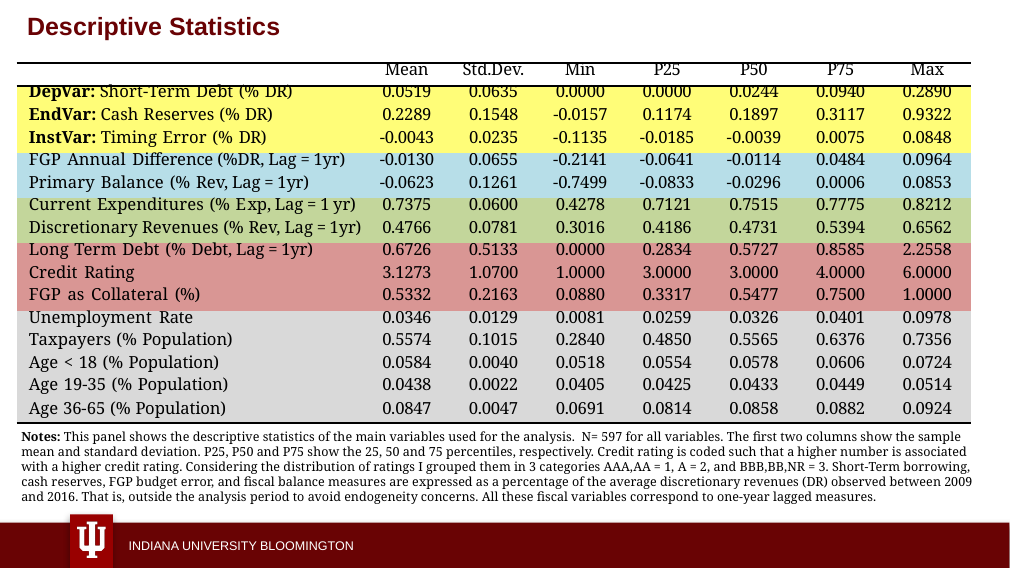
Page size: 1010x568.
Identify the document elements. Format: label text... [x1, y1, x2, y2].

table_cell 0.0401 [797, 311, 884, 333]
table_cell 0.0405 [537, 378, 624, 401]
table_cell 0.0924 [884, 401, 971, 422]
table_cell 4.0000 [797, 266, 884, 288]
table_cell 0.0047 [450, 401, 537, 422]
table_cell EndVar: Cash Reserves (% DR) [17, 108, 364, 131]
table_cell 0.0449 [797, 378, 884, 401]
table_cell 0.2834 [624, 243, 711, 266]
table_cell 3.1273 [364, 266, 450, 288]
table_cell 0.0584 [364, 356, 450, 378]
table_cell 0.7356 [884, 333, 971, 356]
table_cell -0.0833 [624, 176, 711, 198]
table_cell 0.0940 [797, 87, 884, 108]
table_cell -0.0039 [711, 131, 797, 153]
table_cell Primary Balance (% Rev, Lag = 1yr) [17, 176, 364, 198]
table_cell 0.0000 [537, 243, 624, 266]
table_header Std.Dev. [450, 64, 537, 85]
text_box Notes: This panel shows the descriptive statistics of the main variables used for the analysis. N= 597 for all variables. The first two columns show the sample mean and standard deviation. P25, P50 and P75 show the 25, 50 and 75 percentiles, respectively. Credit rating is coded such that a higher number is associated with a higher credit rating. Considering the distribution of ratings I grouped them in 3 categories AAA,AA = 1, A = 2, and BBB,BB,NR = 3. Short-Term borrowing, cash reserves, FGP budget error, and fiscal balance measures are expressed as a percentage of the average discretionary revenues (DR) observed between 2009 and 2016. That is, outside the analysis period to avoid endogeneity concerns. All these fiscal variables correspond to one-year lagged measures. [9, 426, 1010, 505]
table_cell 0.0518 [537, 356, 624, 378]
table_cell 0.3117 [797, 108, 884, 131]
table_cell 0.0554 [624, 356, 711, 378]
table_cell 0.0040 [450, 356, 537, 378]
table_cell 0.0858 [711, 401, 797, 422]
table_cell 0.6376 [797, 333, 884, 356]
table_cell 0.5332 [364, 288, 450, 311]
table_cell -0.0296 [711, 176, 797, 198]
table_header [17, 64, 364, 85]
table_header P50 [711, 64, 797, 85]
table_cell 0.0853 [884, 176, 971, 198]
table_cell Age 19-35 (% Population) [17, 378, 364, 401]
table_cell 0.0006 [797, 176, 884, 198]
table_cell 0.1897 [711, 108, 797, 131]
table_cell 0.0425 [624, 378, 711, 401]
table_cell 0.0346 [364, 311, 450, 333]
table_cell 0.0129 [450, 311, 537, 333]
table_cell 6.0000 [884, 266, 971, 288]
table_cell 0.0000 [537, 87, 624, 108]
table_cell 0.0244 [711, 87, 797, 108]
table_cell 0.0578 [711, 356, 797, 378]
table_cell 0.7775 [797, 198, 884, 221]
table_cell Discretionary Revenues (% Rev, Lag = 1yr) [17, 221, 364, 243]
table_cell 0.0514 [884, 378, 971, 401]
table_cell 0.0606 [797, 356, 884, 378]
table_cell 0.8585 [797, 243, 884, 266]
table_cell 0.0964 [884, 153, 971, 176]
table_cell 0.5477 [711, 288, 797, 311]
table_cell 0.7500 [797, 288, 884, 311]
table_cell 0.2289 [364, 108, 450, 131]
table_cell -0.0157 [537, 108, 624, 131]
table_header P25 [624, 64, 711, 85]
table_cell -0.7499 [537, 176, 624, 198]
table_cell 0.5133 [450, 243, 537, 266]
table_cell 0.1548 [450, 108, 537, 131]
table_cell -0.0623 [364, 176, 450, 198]
table_cell 0.4731 [711, 221, 797, 243]
table_cell 0.0691 [537, 401, 624, 422]
table_cell -0.0641 [624, 153, 711, 176]
table_cell 0.0259 [624, 311, 711, 333]
table_cell 0.2163 [450, 288, 537, 311]
table_cell 0.0081 [537, 311, 624, 333]
table_cell Age < 18 (% Population) [17, 356, 364, 378]
table_cell DepVar: Short-Term Debt (% DR) [17, 87, 364, 108]
table_cell 0.0978 [884, 311, 971, 333]
table_cell 1.0000 [884, 288, 971, 311]
table_cell 0.5565 [711, 333, 797, 356]
table_cell 0.0814 [624, 401, 711, 422]
table_cell 3.0000 [624, 266, 711, 288]
table_cell 0.0635 [450, 87, 537, 108]
table_cell -0.0043 [364, 131, 450, 153]
table_cell 0.5394 [797, 221, 884, 243]
table_cell Unemployment Rate [17, 311, 364, 333]
table_cell 0.0600 [450, 198, 537, 221]
table_cell 0.0235 [450, 131, 537, 153]
table_cell InstVar: Timing Error (% DR) [17, 131, 364, 153]
text_box Descriptive Statistics [3, 2, 984, 48]
table_cell 1.0000 [537, 266, 624, 288]
table_cell 0.9322 [884, 108, 971, 131]
table_cell 0.0781 [450, 221, 537, 243]
table_cell 0.4850 [624, 333, 711, 356]
table_cell 3.0000 [711, 266, 797, 288]
table_cell 0.0847 [364, 401, 450, 422]
table_cell 0.7375 [364, 198, 450, 221]
table_cell 2.2558 [884, 243, 971, 266]
table_cell 0.4766 [364, 221, 450, 243]
table_header Min [537, 64, 624, 85]
table_cell 0.6562 [884, 221, 971, 243]
table_header Max [884, 64, 971, 85]
table_cell 0.0848 [884, 131, 971, 153]
table_cell Credit Rating [17, 266, 364, 288]
table_cell -0.1135 [537, 131, 624, 153]
table_cell 0.0438 [364, 378, 450, 401]
table_cell 0.0519 [364, 87, 450, 108]
table_header Mean [364, 64, 450, 85]
table_cell 0.4278 [537, 198, 624, 221]
table_cell 0.2840 [537, 333, 624, 356]
table_cell 0.0075 [797, 131, 884, 153]
table_cell 0.0724 [884, 356, 971, 378]
table_cell 0.0484 [797, 153, 884, 176]
table_cell 0.4186 [624, 221, 711, 243]
table_cell 0.7515 [711, 198, 797, 221]
table_cell 0.2890 [884, 87, 971, 108]
table_cell 0.7121 [624, 198, 711, 221]
table_cell Current Expenditures (% Exp, Lag = 1 yr) [17, 198, 364, 221]
table_header P75 [797, 64, 884, 85]
table_cell 0.0326 [711, 311, 797, 333]
table_cell 0.5574 [364, 333, 450, 356]
table_cell FGP as Collateral (%) [17, 288, 364, 311]
table_cell Taxpayers (% Population) [17, 333, 364, 356]
table_cell 0.0000 [624, 87, 711, 108]
table_cell 0.0880 [537, 288, 624, 311]
table_cell -0.0185 [624, 131, 711, 153]
table_cell 0.1015 [450, 333, 537, 356]
table_cell 0.5727 [711, 243, 797, 266]
table_cell -0.2141 [537, 153, 624, 176]
table_cell 0.8212 [884, 198, 971, 221]
table_cell 0.0655 [450, 153, 537, 176]
table_cell 0.3317 [624, 288, 711, 311]
table_cell Age 36-65 (% Population) [17, 401, 364, 422]
table_cell -0.0130 [364, 153, 450, 176]
table_cell 1.0700 [450, 266, 537, 288]
table_cell 0.0882 [797, 401, 884, 422]
table_cell 0.0433 [711, 378, 797, 401]
table_cell Long Term Debt (% Debt, Lag = 1yr) [17, 243, 364, 266]
table_cell -0.0114 [711, 153, 797, 176]
table_cell 0.3016 [537, 221, 624, 243]
table_cell 0.6726 [364, 243, 450, 266]
table_cell FGP Annual Difference (%DR, Lag = 1yr) [17, 153, 364, 176]
table_cell 0.1261 [450, 176, 537, 198]
table_cell 0.0022 [450, 378, 537, 401]
table_cell 0.1174 [624, 108, 711, 131]
